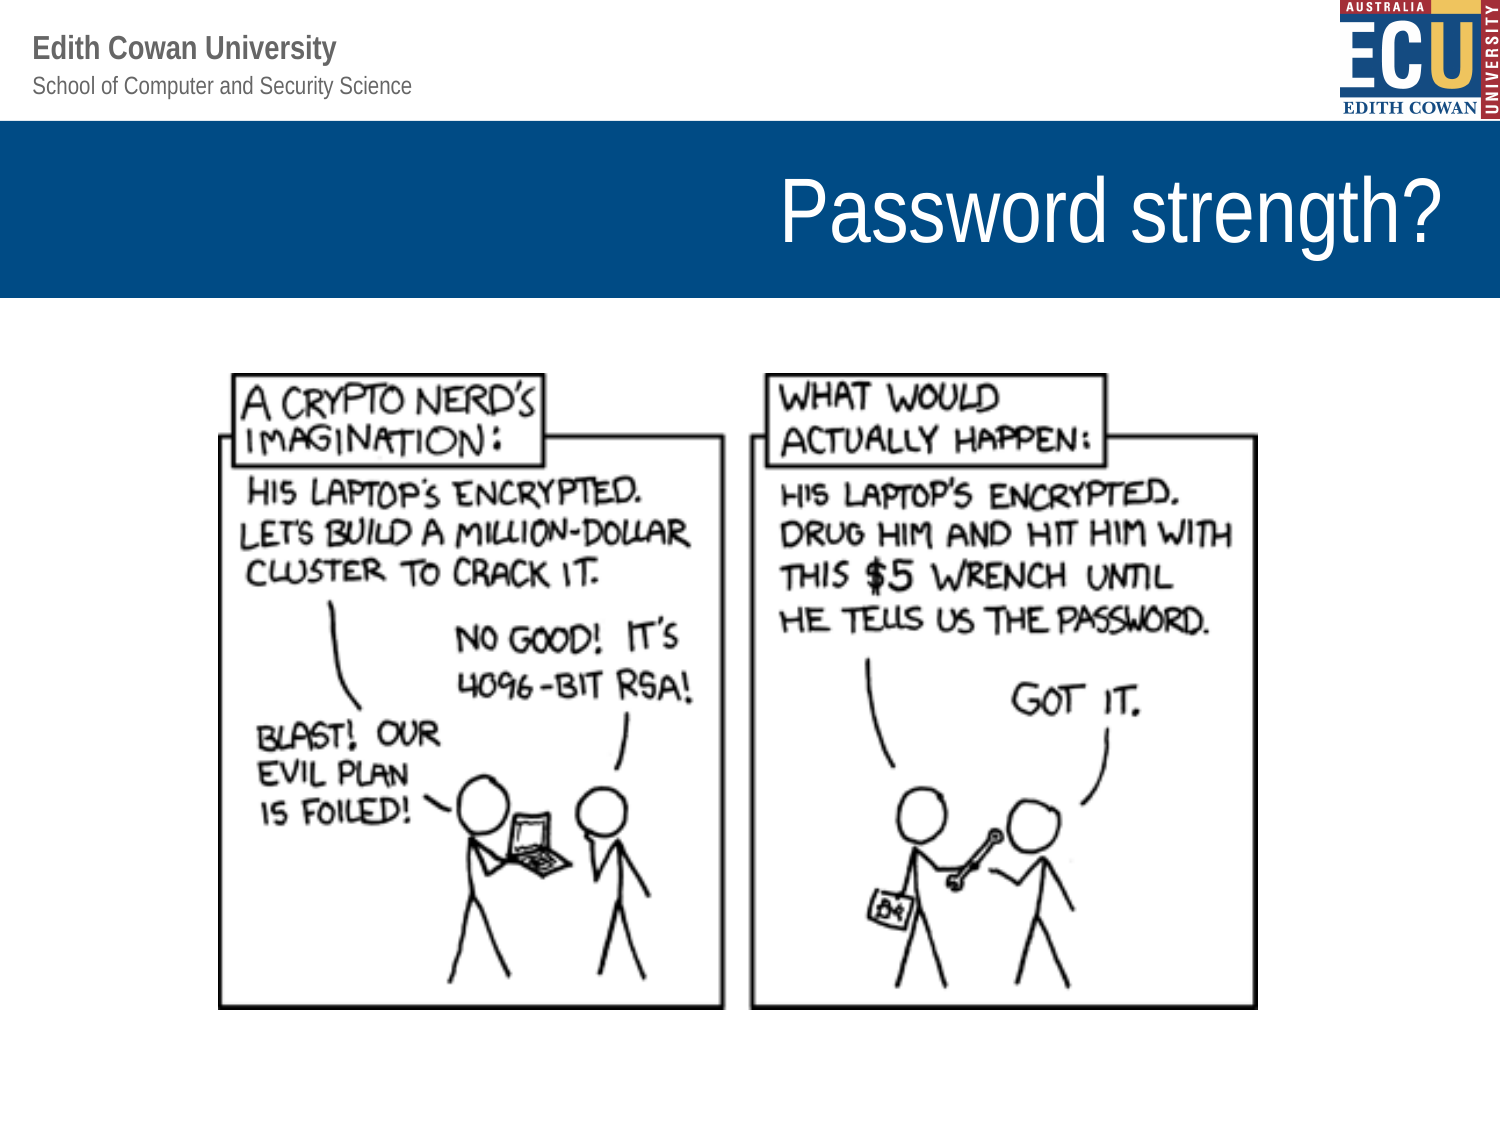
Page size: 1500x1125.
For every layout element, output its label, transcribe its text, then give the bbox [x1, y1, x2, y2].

picture [1340, 0, 1500, 119]
picture [218, 373, 1259, 1010]
title Password strength? [40, 123, 1460, 289]
